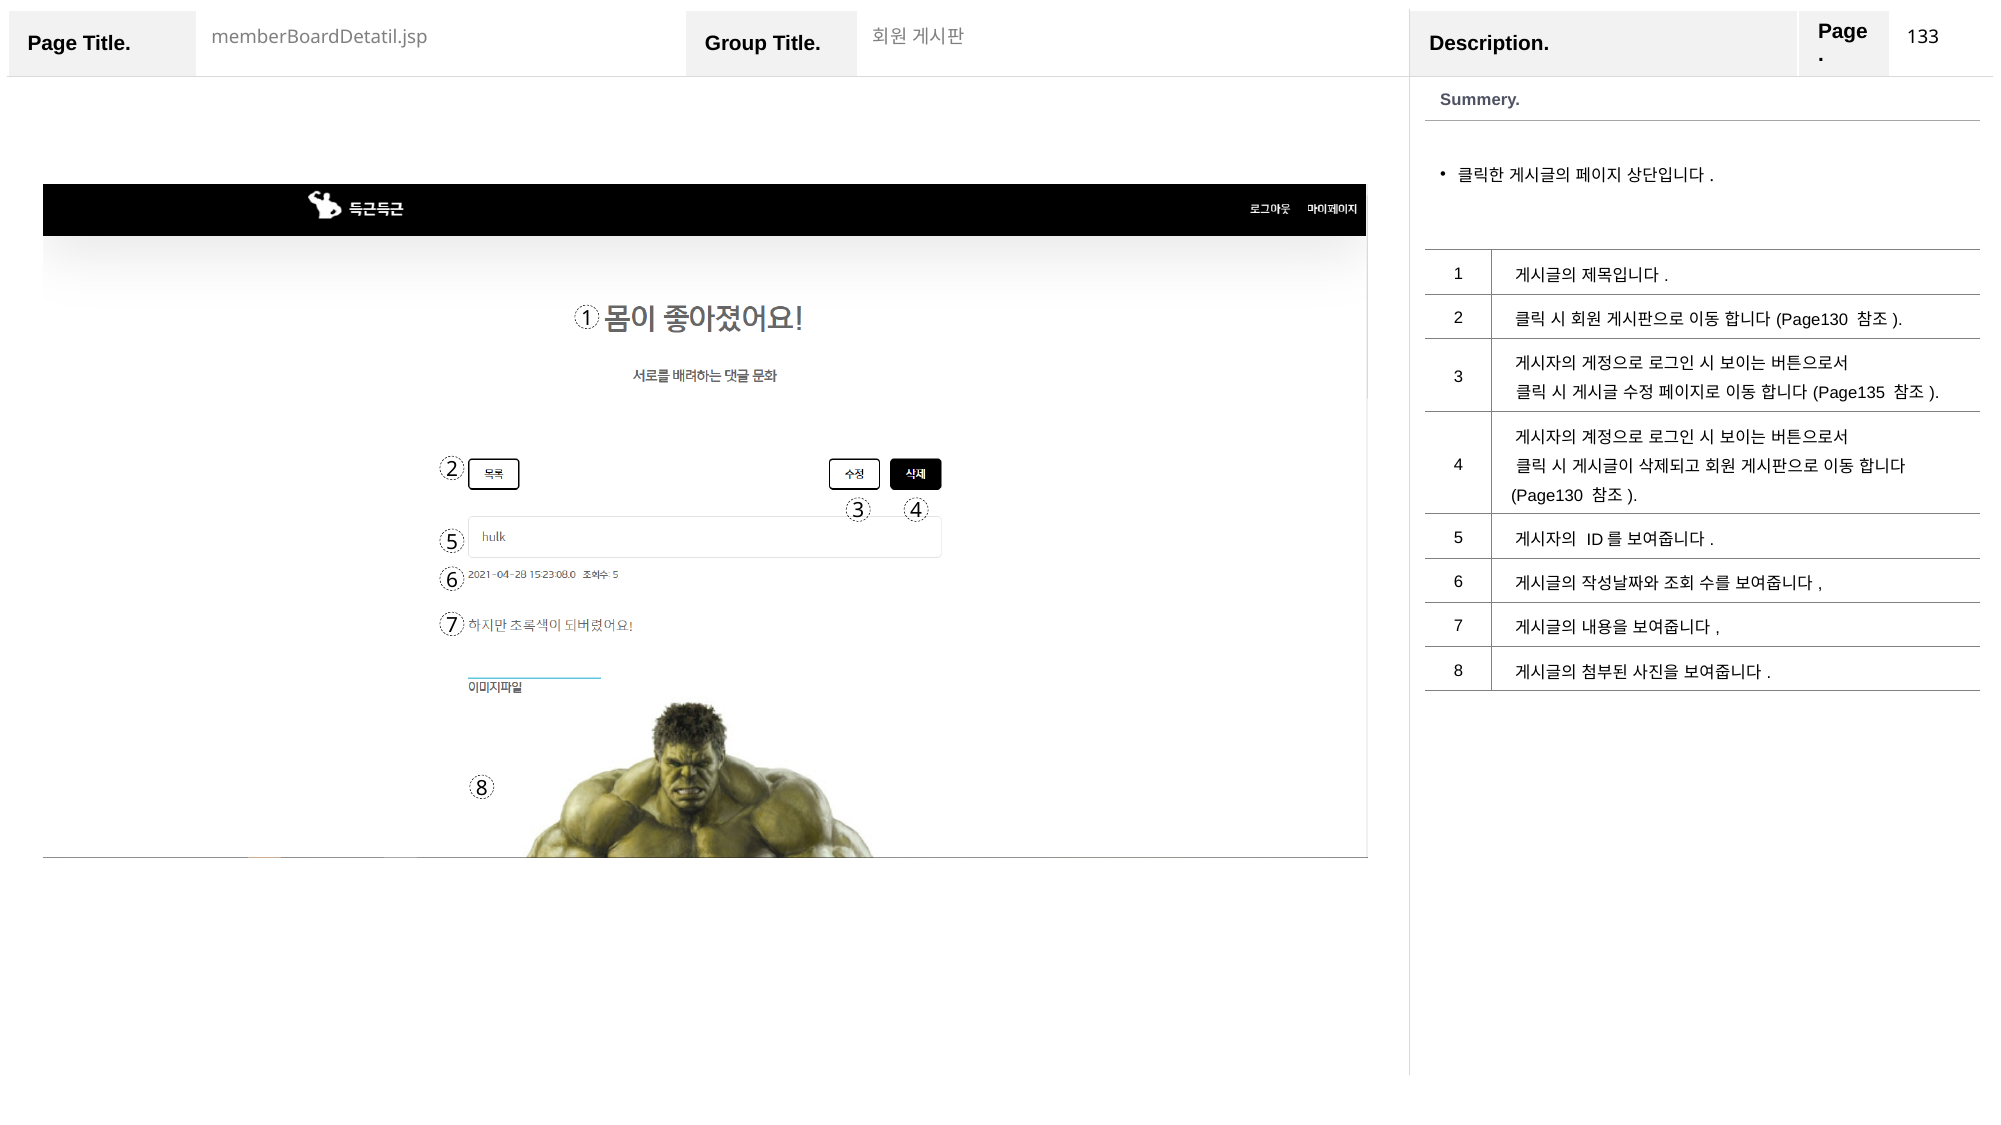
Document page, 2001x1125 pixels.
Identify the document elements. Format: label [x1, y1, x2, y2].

table_cell [1492, 250, 1980, 294]
table_cell [1425, 603, 1491, 646]
table_cell [1425, 121, 1980, 249]
table_header [1425, 78, 1980, 120]
table_cell [1425, 339, 1491, 411]
table_cell [1425, 295, 1491, 338]
table_cell [1425, 250, 1491, 294]
table_cell [1492, 295, 1980, 338]
table_cell [1425, 412, 1491, 513]
text_box [1892, 17, 2000, 58]
table_cell [1492, 603, 1980, 646]
table_cell [1492, 339, 1980, 411]
table_cell [1492, 559, 1980, 602]
table_cell [1425, 514, 1491, 558]
picture [42, 184, 1368, 859]
table_cell [1492, 412, 1980, 513]
table_cell [1492, 647, 1980, 690]
list [858, 18, 1405, 55]
table_cell [1492, 514, 1980, 558]
table_cell [1425, 559, 1491, 602]
table_cell [1425, 647, 1491, 690]
list [196, 18, 684, 55]
